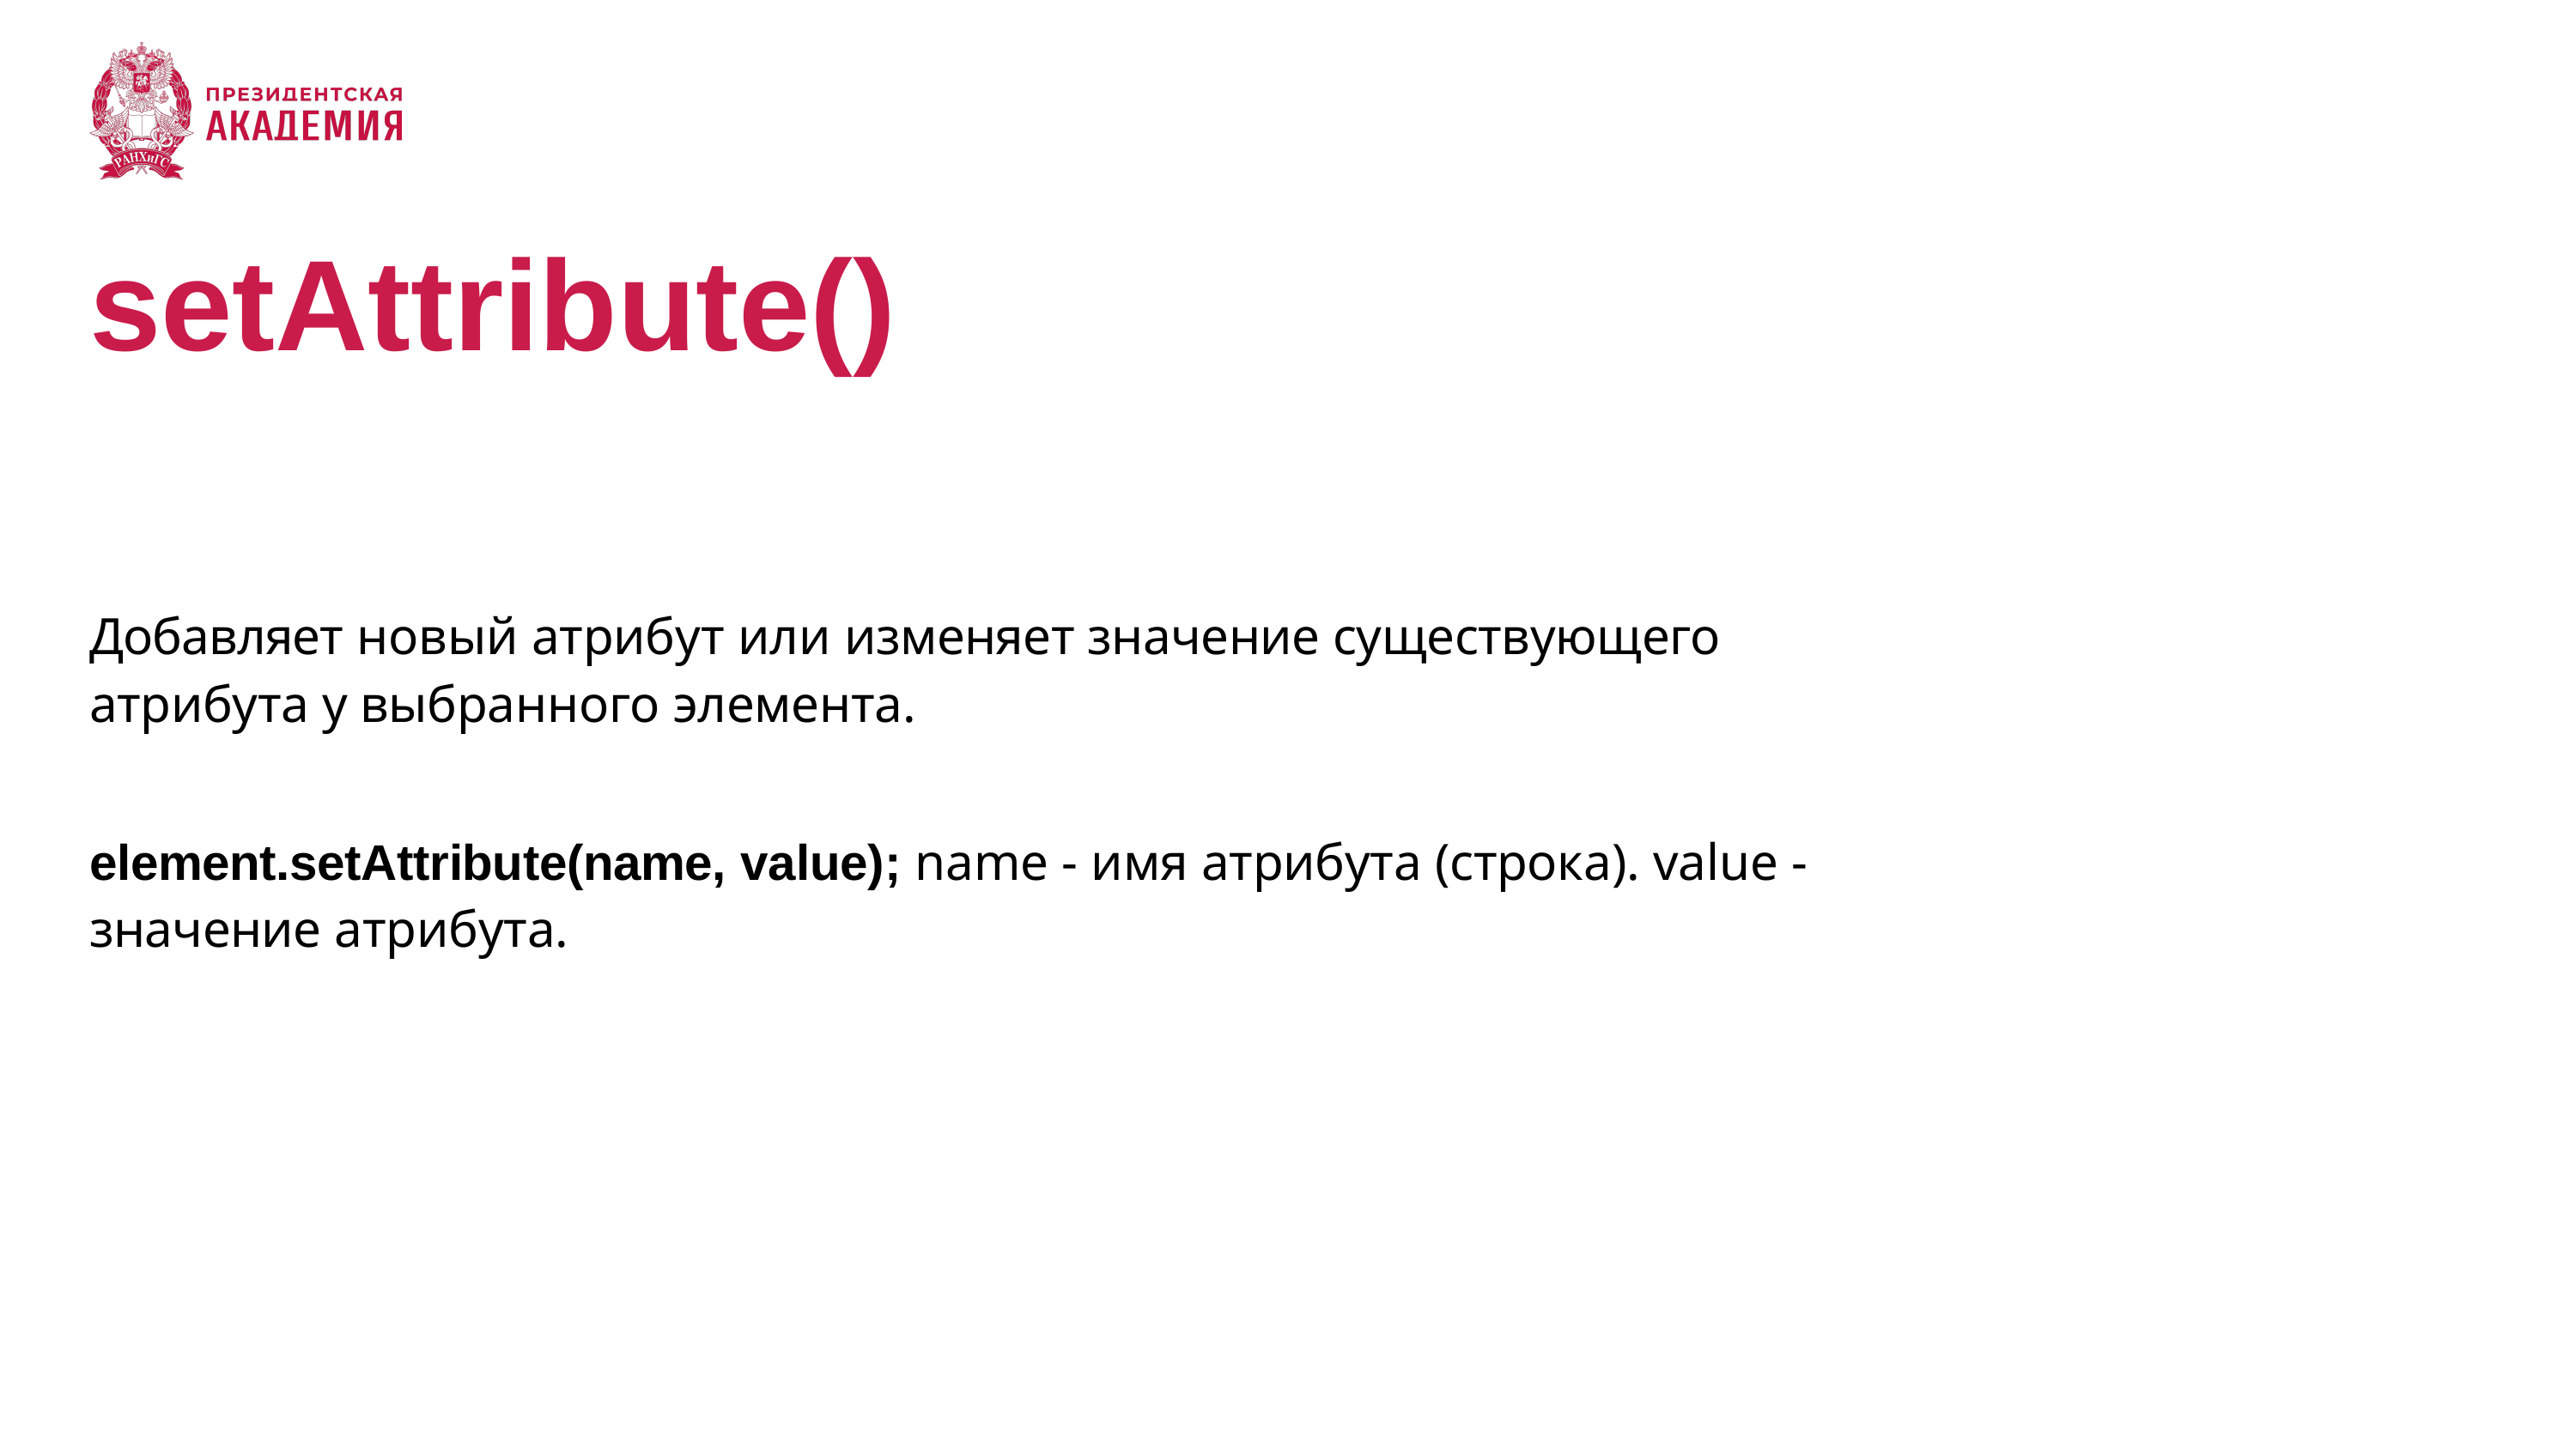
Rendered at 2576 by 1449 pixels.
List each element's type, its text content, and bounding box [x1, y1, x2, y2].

list Добавляет новый атрибут или изменяет значение существующего атрибута у выбранного элемента. element.setAttribute(name, value); name - имя атрибута (строка). value - значение атрибута. [88, 594, 1897, 1424]
title setAttribute() [88, 220, 2152, 464]
picture [89, 42, 402, 179]
